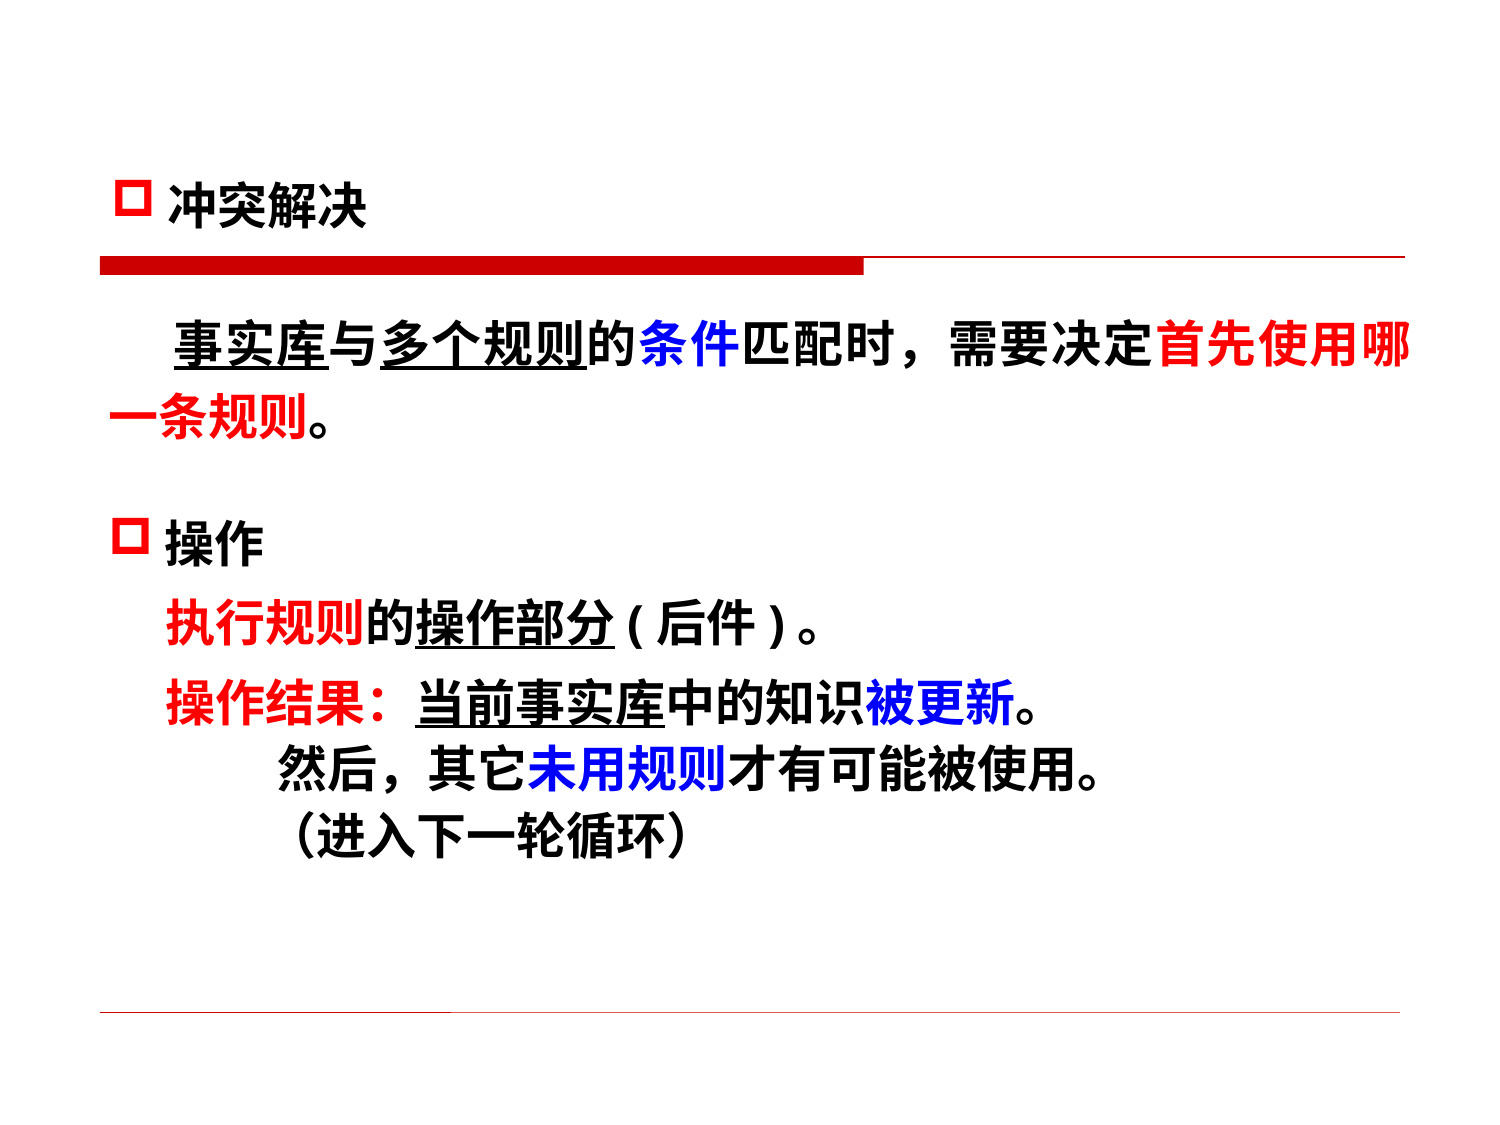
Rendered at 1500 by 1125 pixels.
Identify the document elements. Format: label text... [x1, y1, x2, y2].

text_box 冲突解决 [96, 137, 384, 242]
text_box 事实库与多个规则的条件匹配时，需要决定首先使用哪一条规则。 操作 执行规则的操作部分(后件)。 操作结果：当前事实库中的知识被更新。 然后，其它未用规则才有可能被使用。 （进入下一轮循环） [108, 299, 1412, 894]
